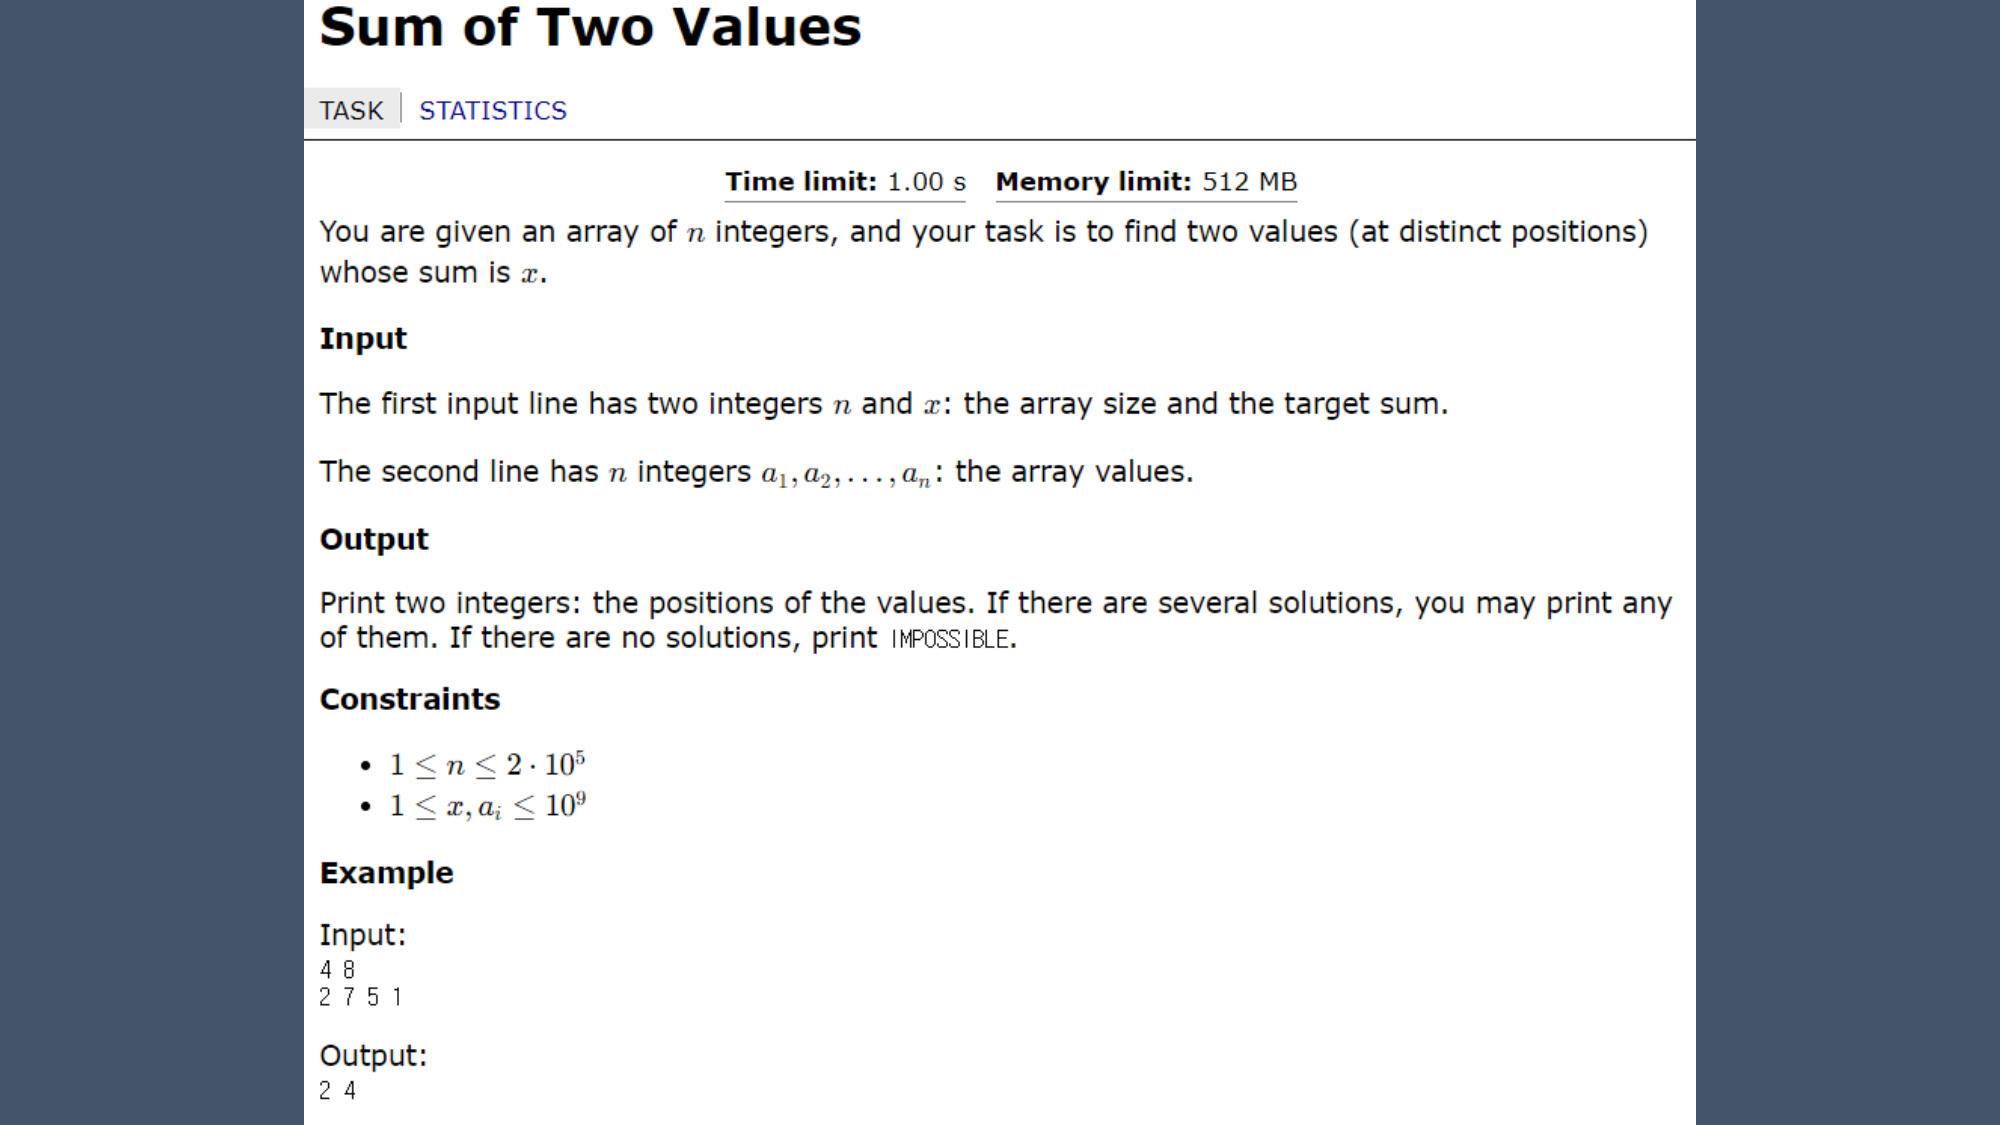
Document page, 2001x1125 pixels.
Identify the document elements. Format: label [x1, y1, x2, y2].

picture [303, 0, 1696, 1125]
